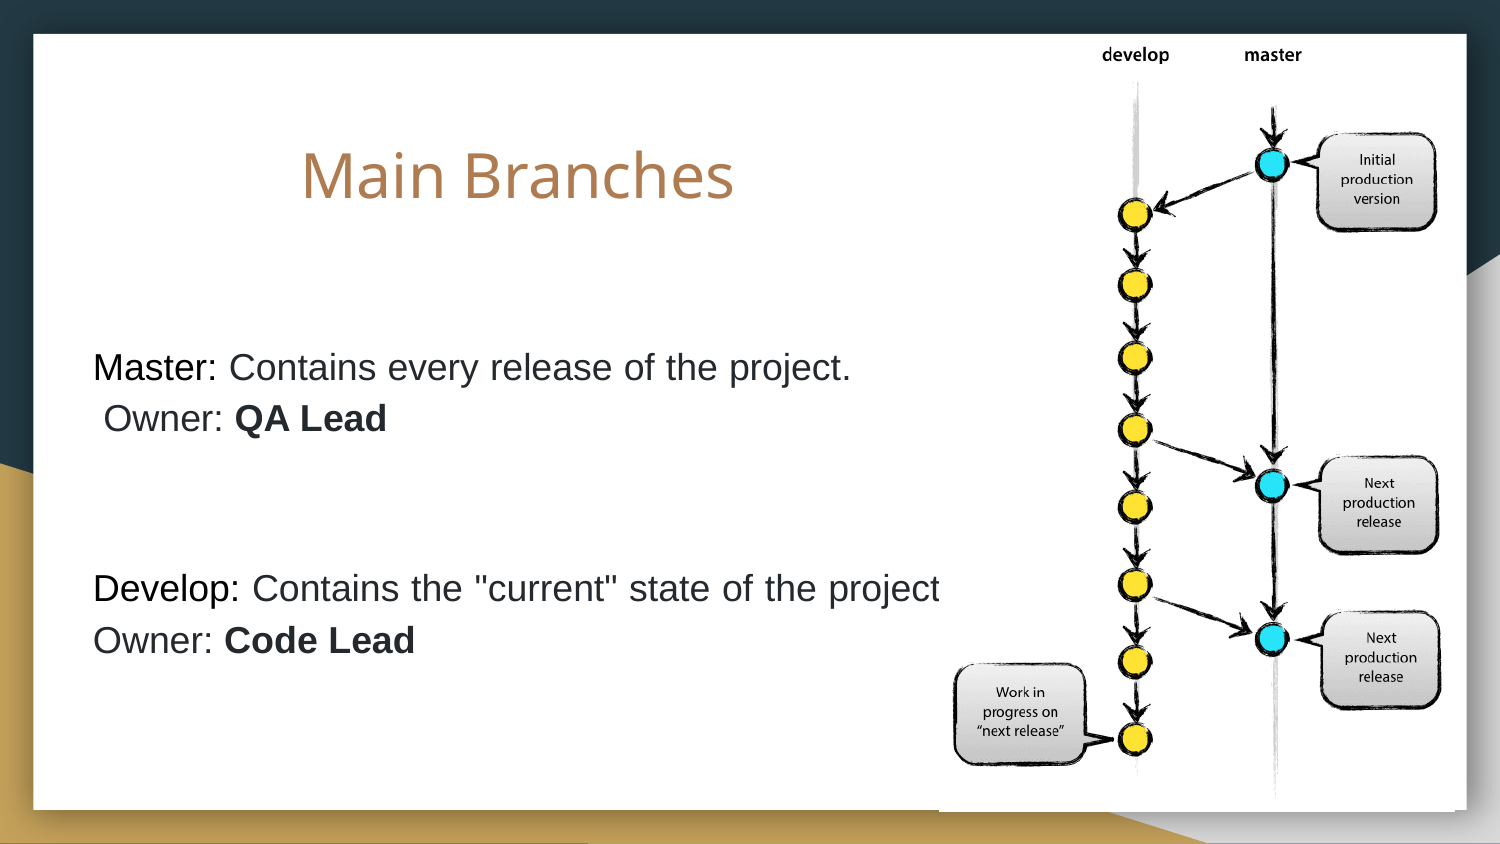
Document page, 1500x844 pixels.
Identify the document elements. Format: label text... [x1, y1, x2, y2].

list Master: Contains every release of the project. Owner: QA Lead Develop: Contains the "current" state of the project. Owner: Code Lead [77, 320, 933, 723]
picture [939, 34, 1456, 812]
title Main Branches [0, 121, 933, 278]
